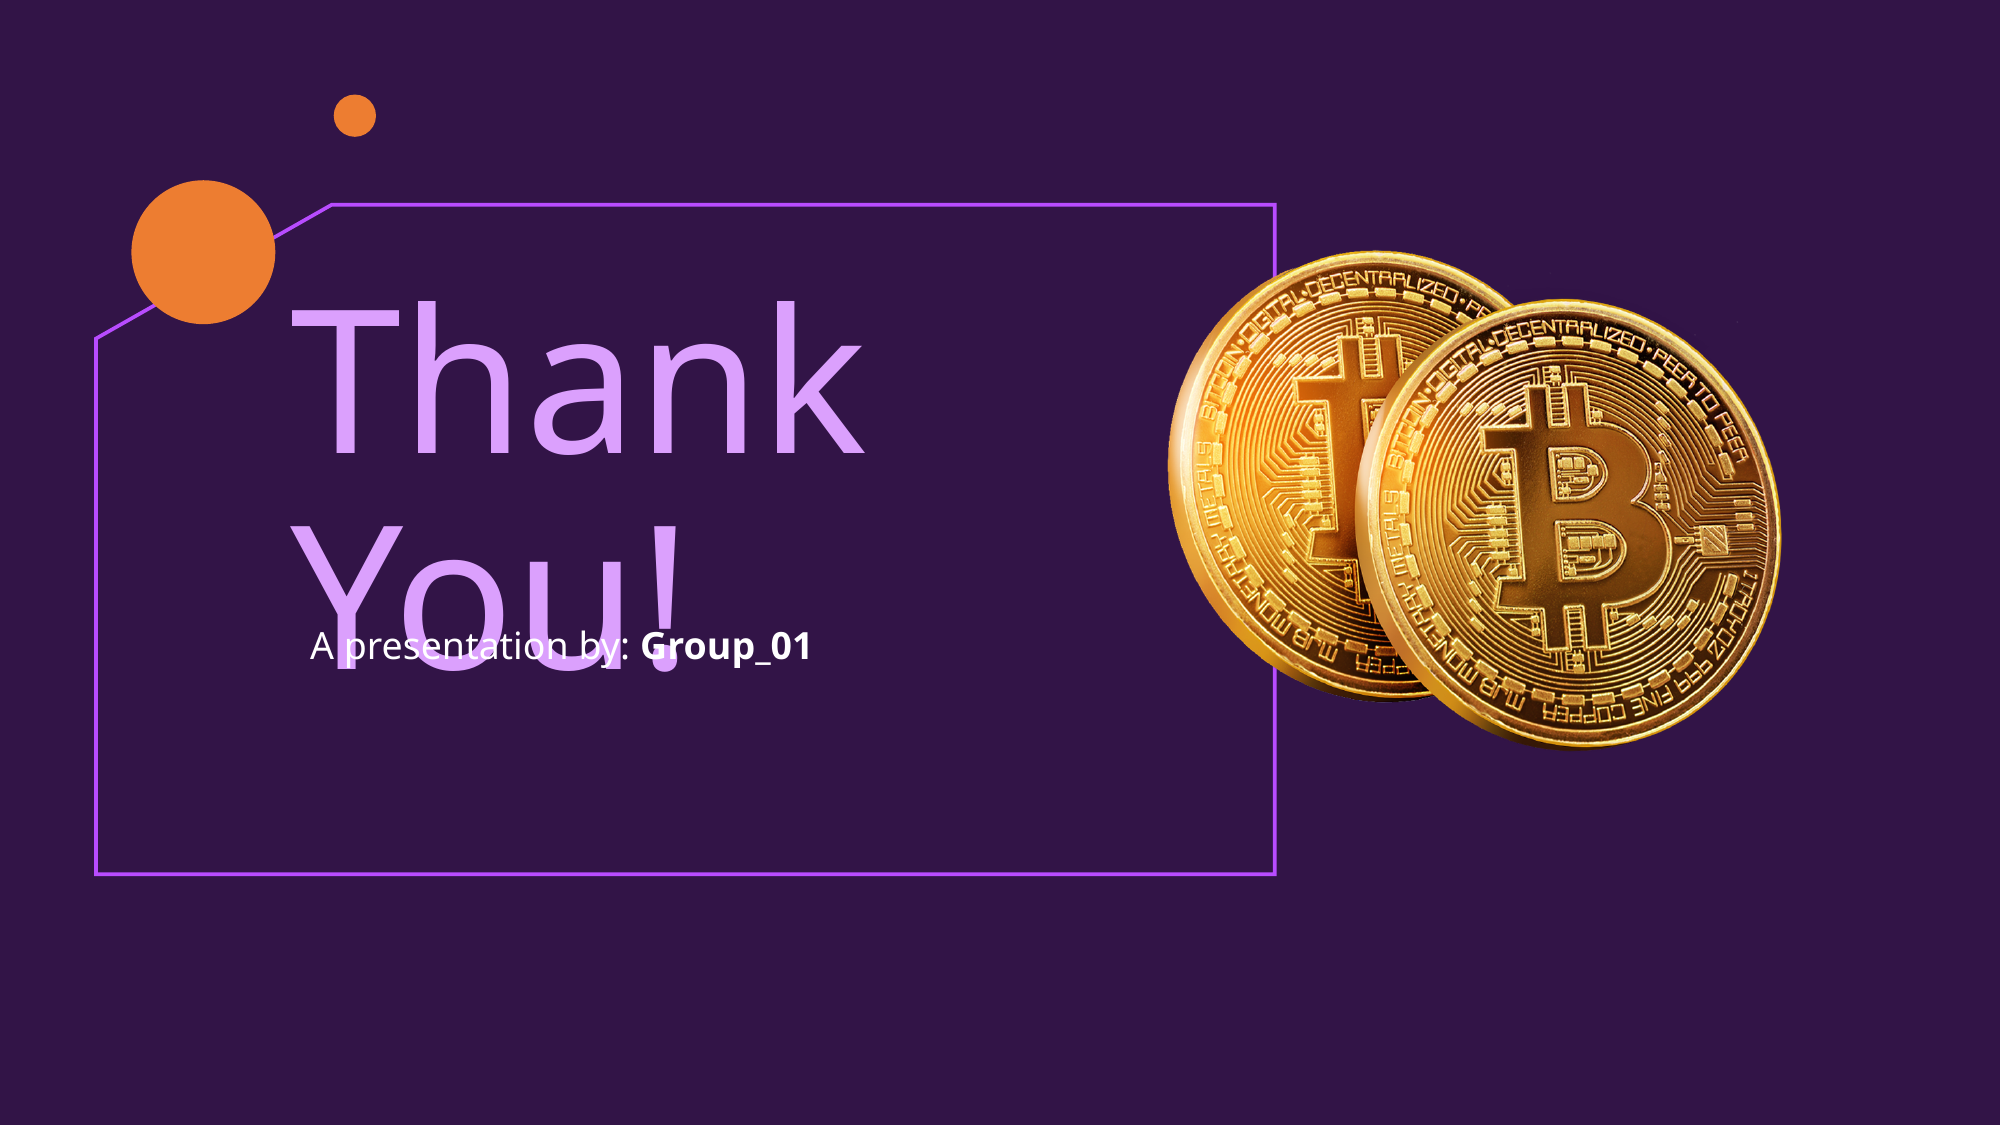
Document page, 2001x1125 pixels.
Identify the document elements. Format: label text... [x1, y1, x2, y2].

text_box [332, 93, 378, 138]
text_box [94, 203, 910, 876]
text_box [130, 179, 277, 326]
list A presentation by: Group_01 [295, 592, 910, 717]
picture [910, 150, 2000, 877]
